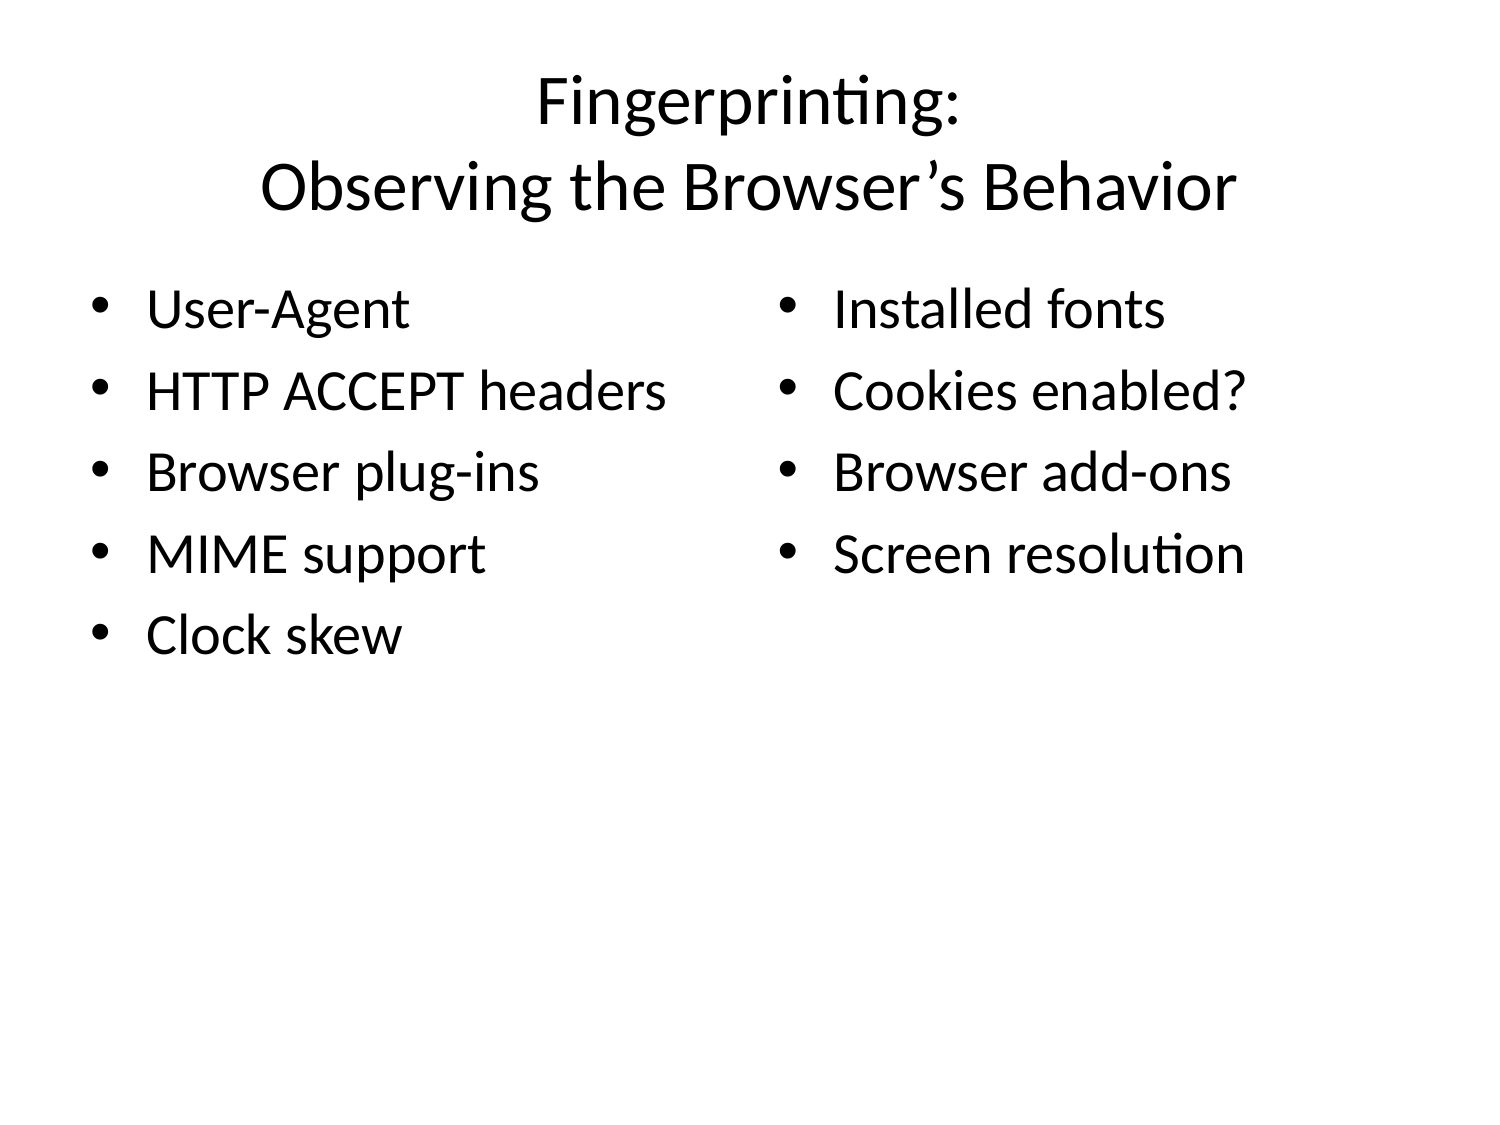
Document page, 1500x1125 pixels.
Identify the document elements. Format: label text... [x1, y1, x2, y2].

list User-Agent HTTP ACCEPT headers Browser plug-ins MIME support Clock skew [75, 262, 738, 1005]
list Installed fonts Cookies enabled? Browser add-ons Screen resolution [762, 262, 1425, 1005]
title Fingerprinting: Observing the Browser’s Behavior [75, 45, 1425, 233]
